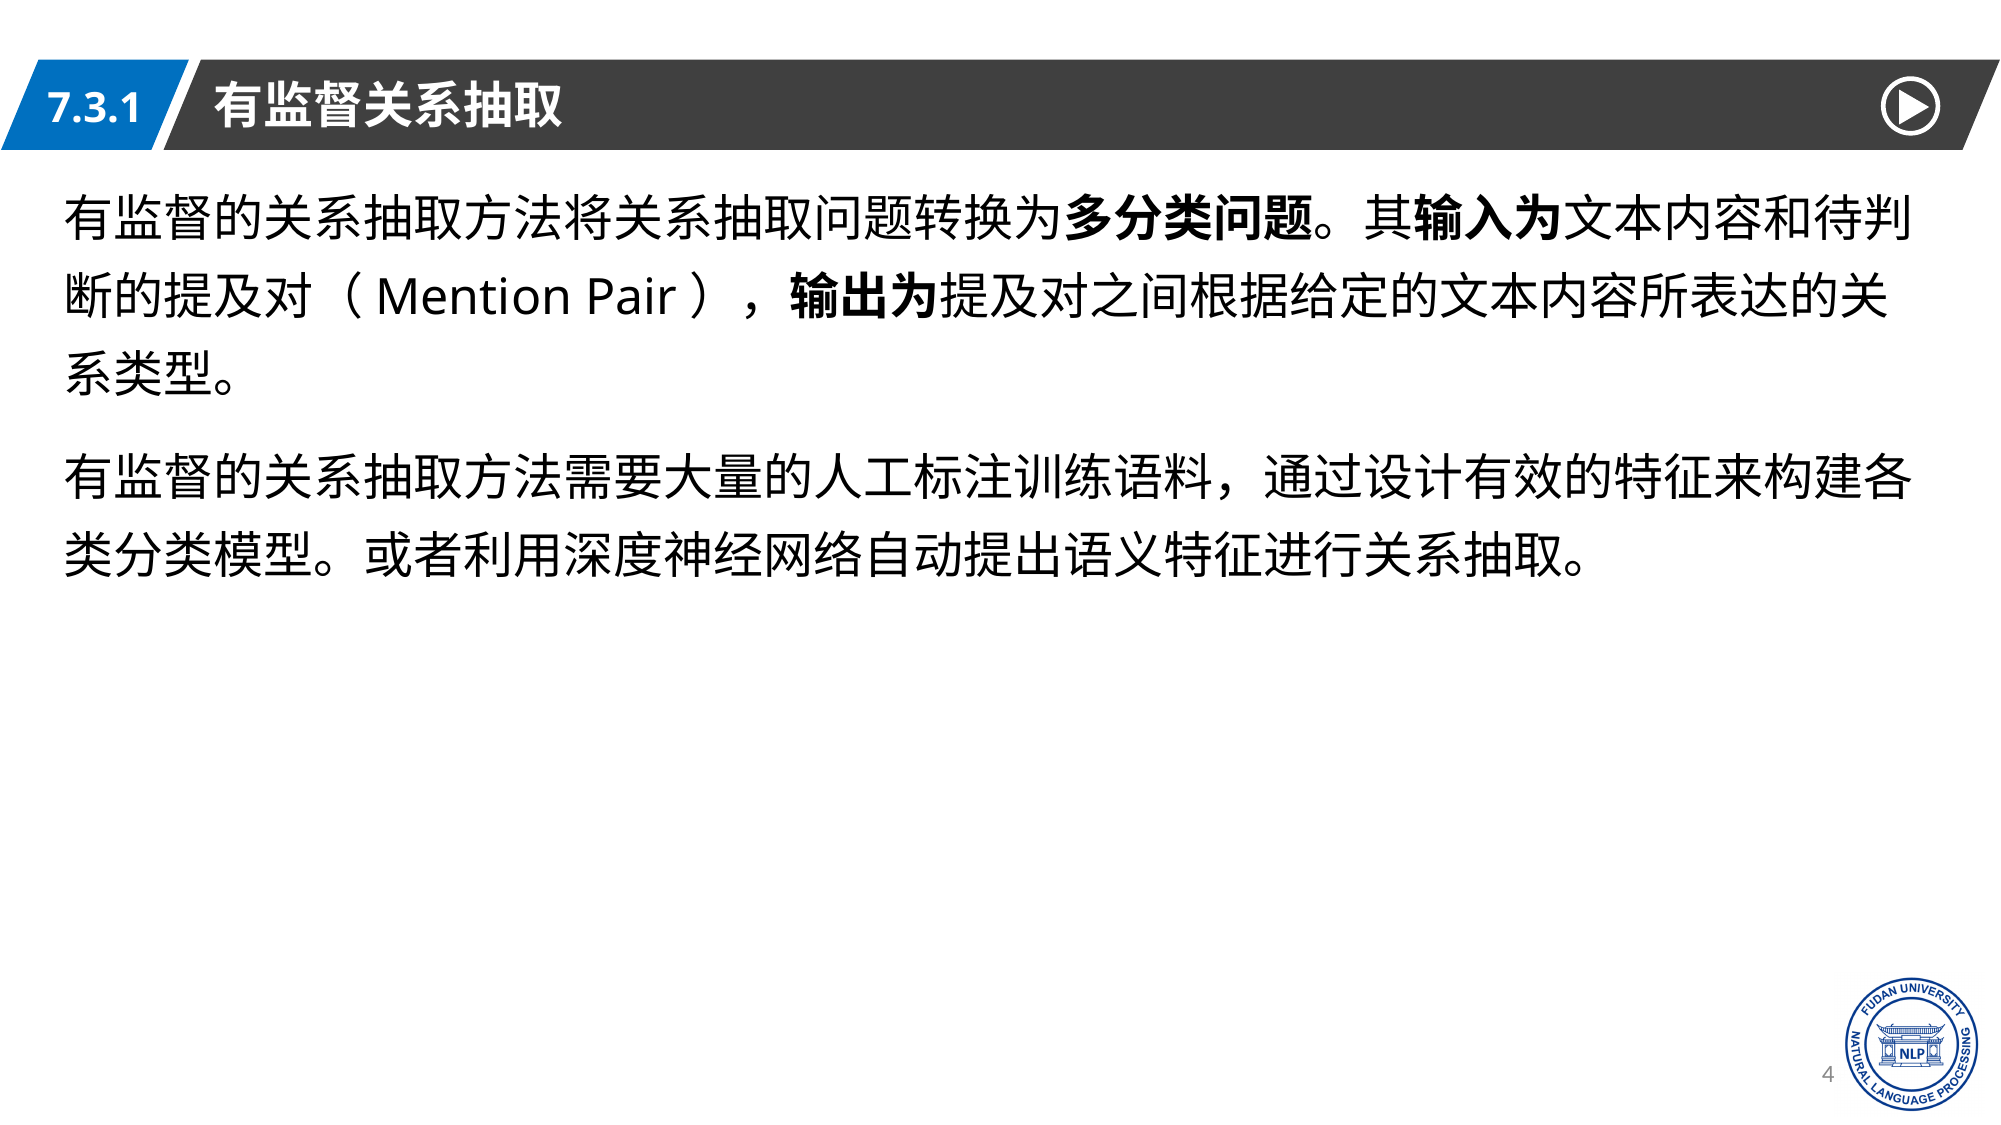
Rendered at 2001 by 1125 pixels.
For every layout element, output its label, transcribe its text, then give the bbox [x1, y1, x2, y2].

picture [1834, 972, 1985, 1117]
text_box 有监督关系抽取 [198, 66, 579, 142]
text_box [32, 59, 189, 120]
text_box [1883, 78, 1939, 134]
text_box [163, 59, 2000, 150]
text_box [1, 89, 157, 150]
slide_number 49 [1412, 1042, 1863, 1103]
text_box 有监督的关系抽取方法将关系抽取问题转换为多分类问题。其输入为文本内容和待判断的提及对（Mention Pair），输出为提及对之间根据给定的文本内容所表达的关系类型。 有监督的关系抽取方法需要大量的人工标注训练语料，通过设计有效的特征来构建各类分类模型。或者利用深度神经网络自动提出语义特征进行关系抽取。 [48, 160, 1952, 591]
text_box 7.3.1 [26, 73, 164, 138]
